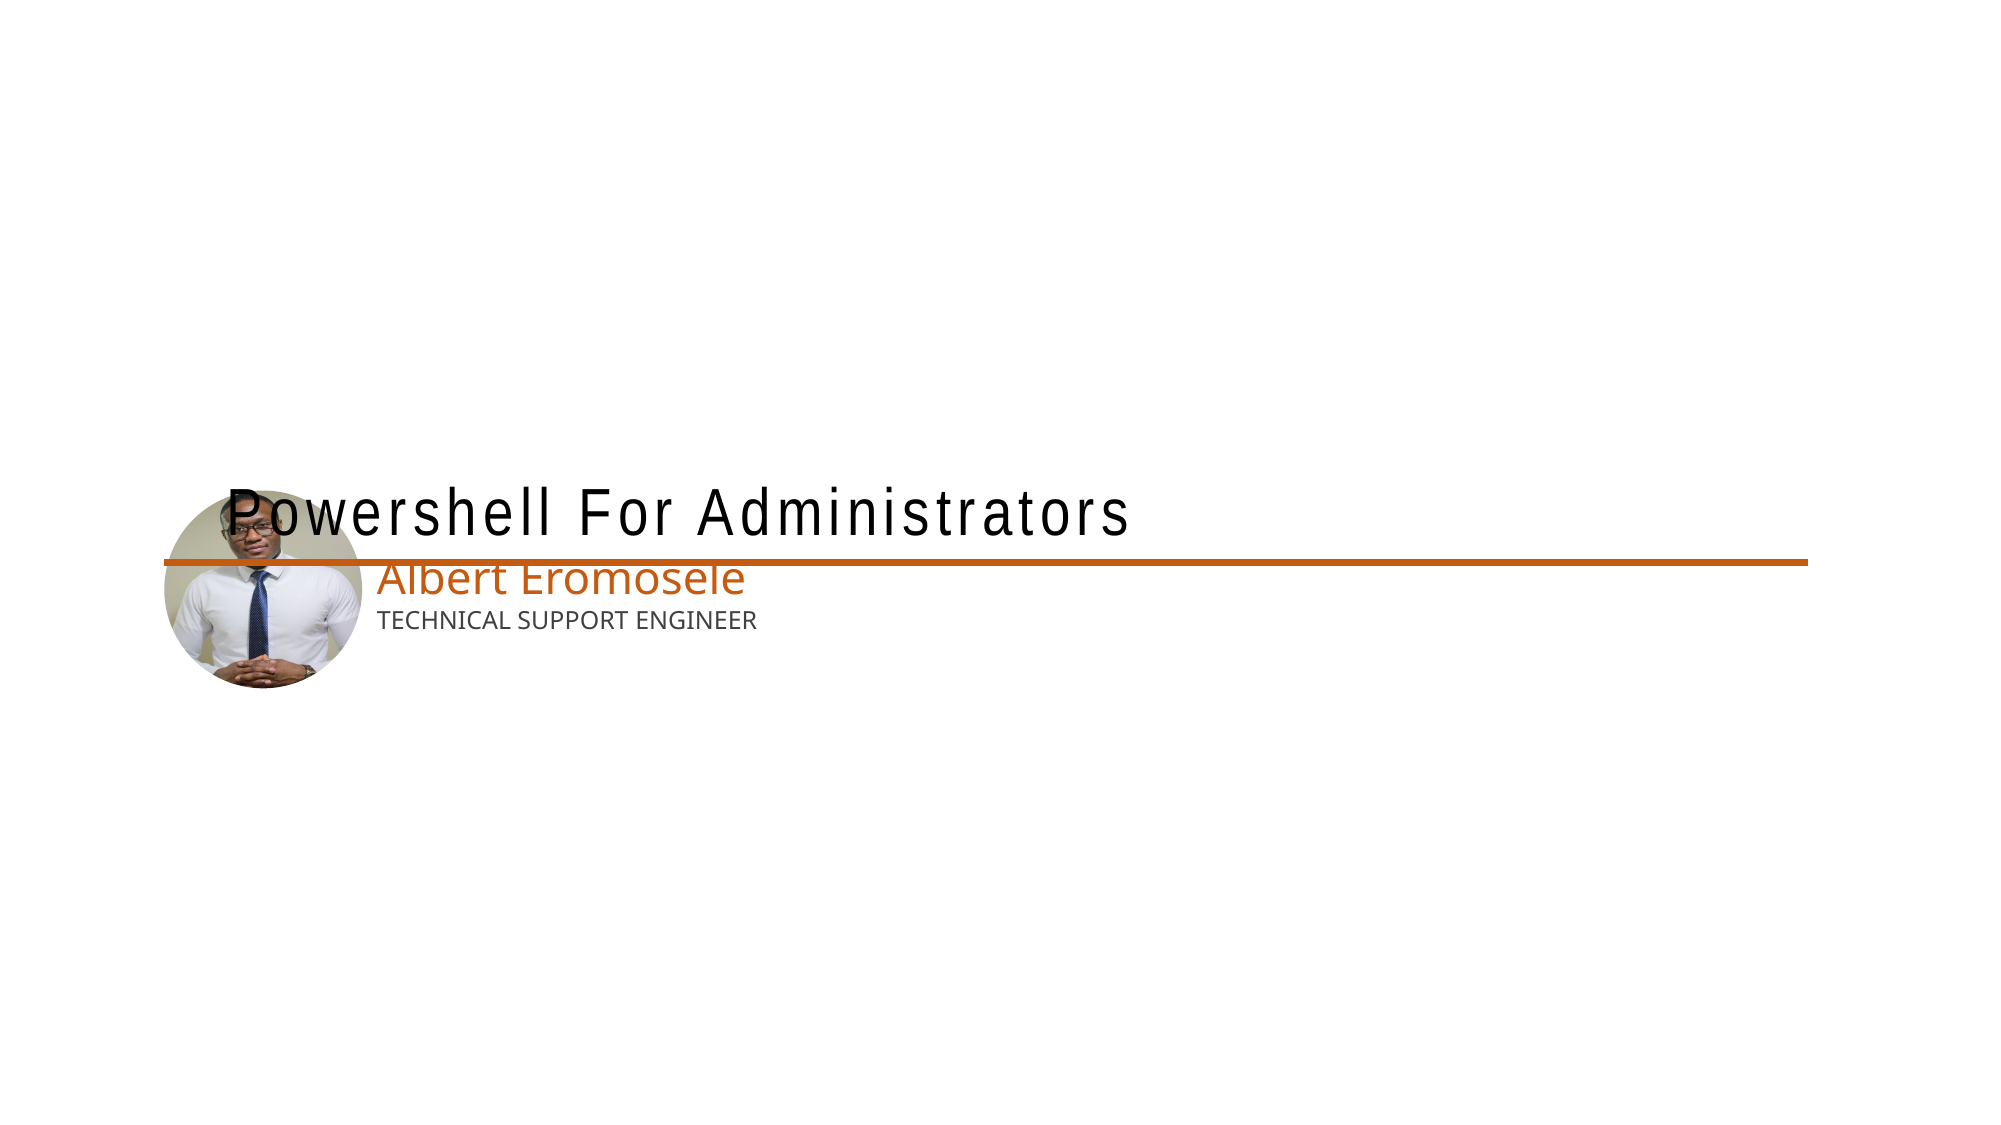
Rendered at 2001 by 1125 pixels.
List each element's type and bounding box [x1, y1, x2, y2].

text_box [164, 563, 829, 689]
text_box [164, 461, 1808, 563]
